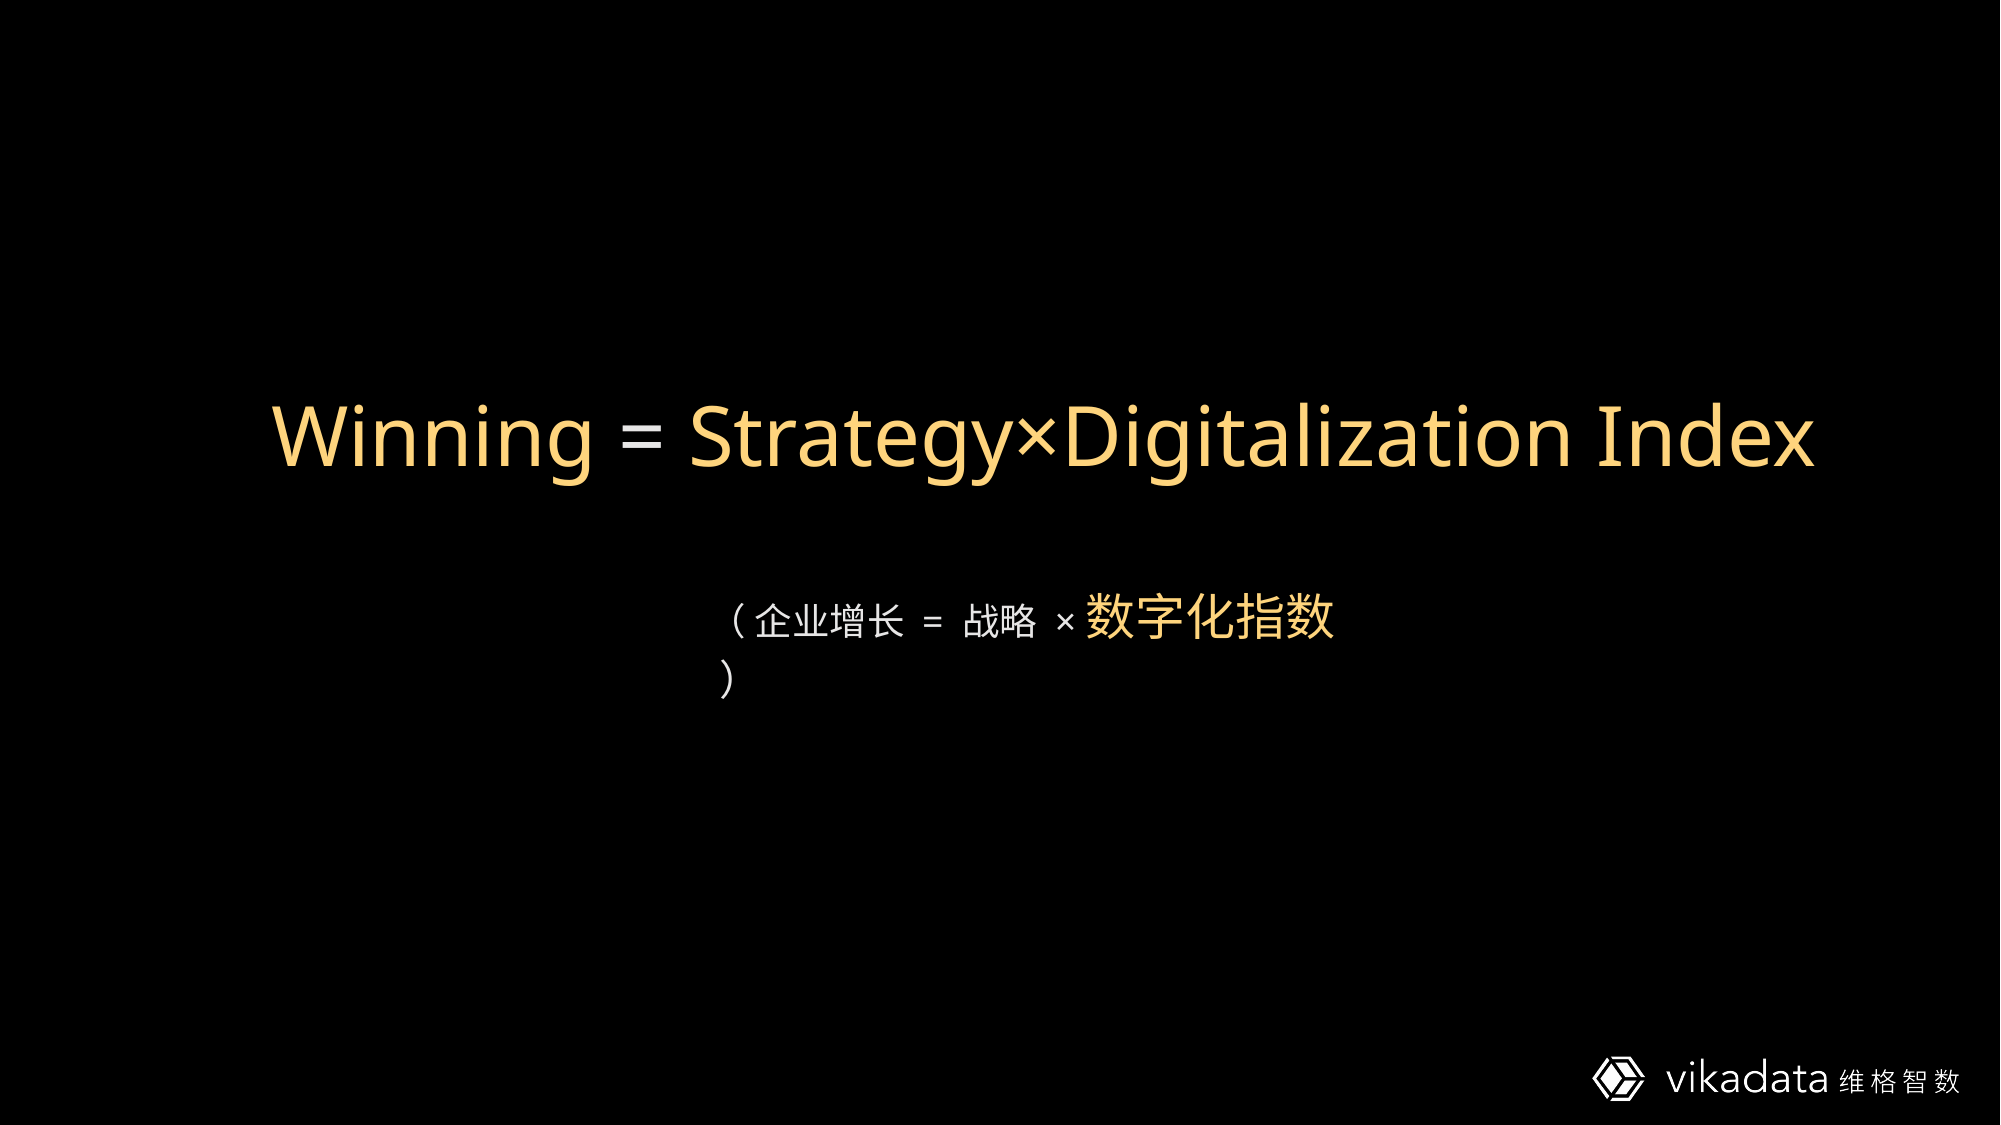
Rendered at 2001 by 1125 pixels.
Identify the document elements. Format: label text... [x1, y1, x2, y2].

picture [1566, 1022, 2001, 1125]
text_box （ 企业增长 = 战略 ×数字化指数 ） [693, 578, 1396, 713]
text_box Winning = Strategy×Digitalization Index [256, 376, 1934, 491]
